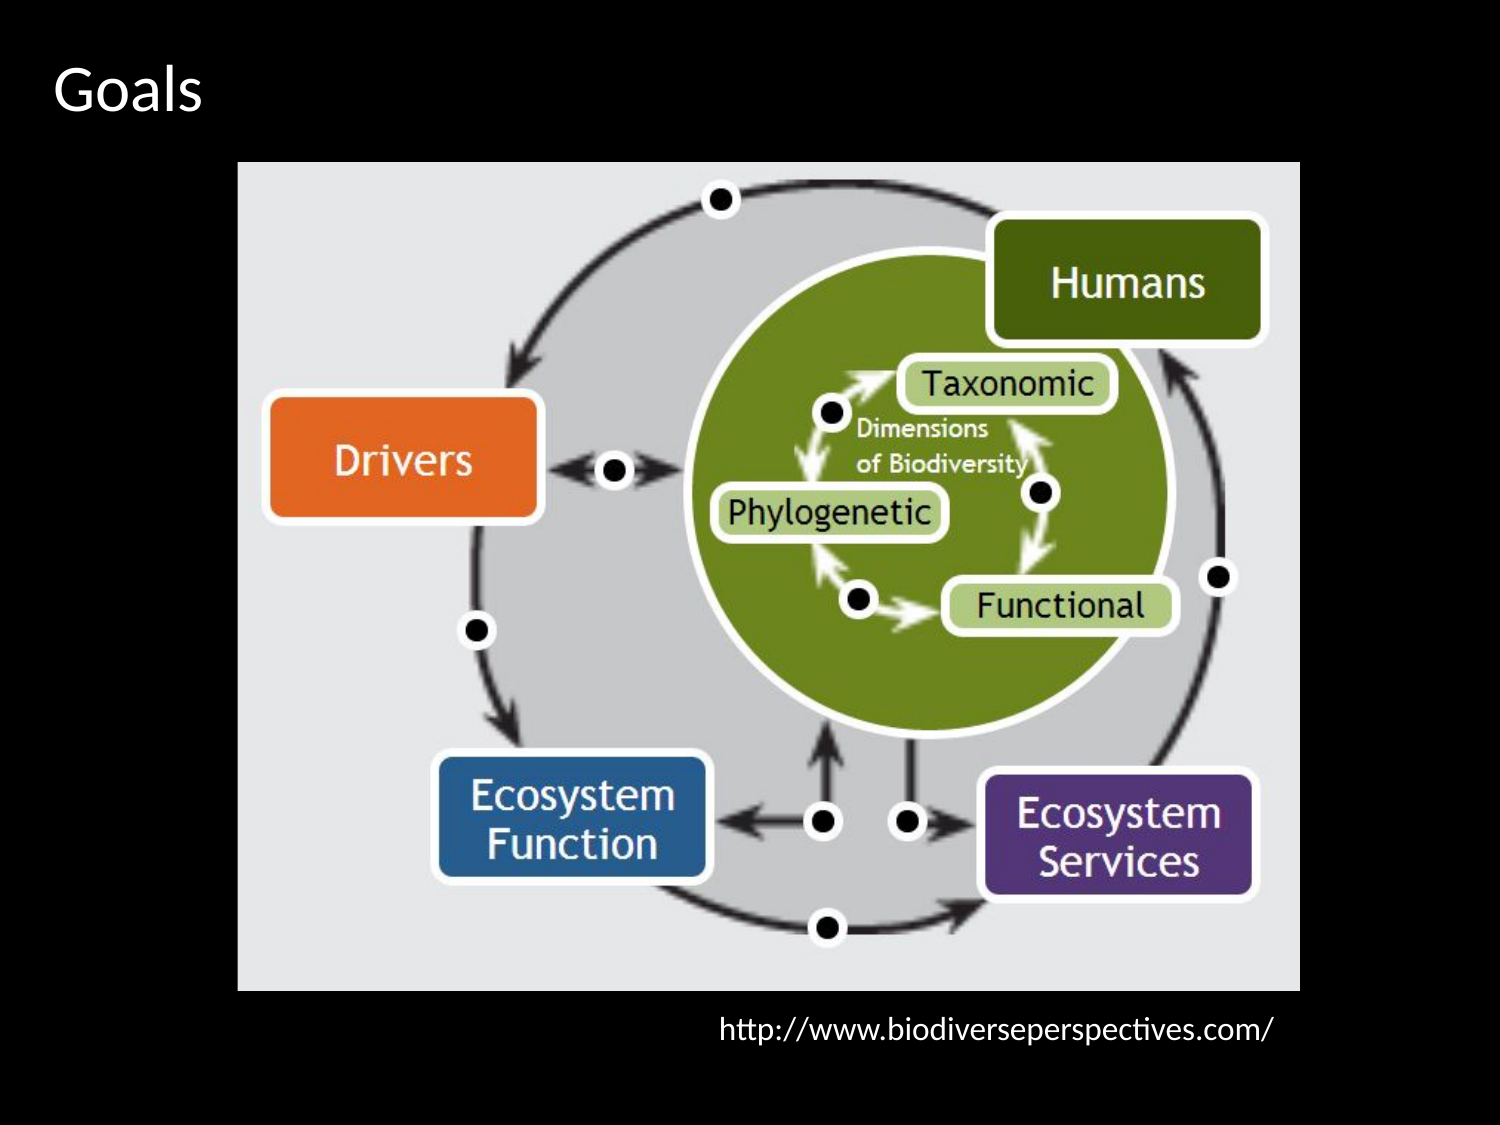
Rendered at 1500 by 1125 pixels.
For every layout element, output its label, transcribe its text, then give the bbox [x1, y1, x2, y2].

text_box http://www.biodiverseperspectives.com/ [703, 999, 1290, 1055]
text_box Goals [38, 37, 219, 133]
picture [237, 162, 1300, 991]
